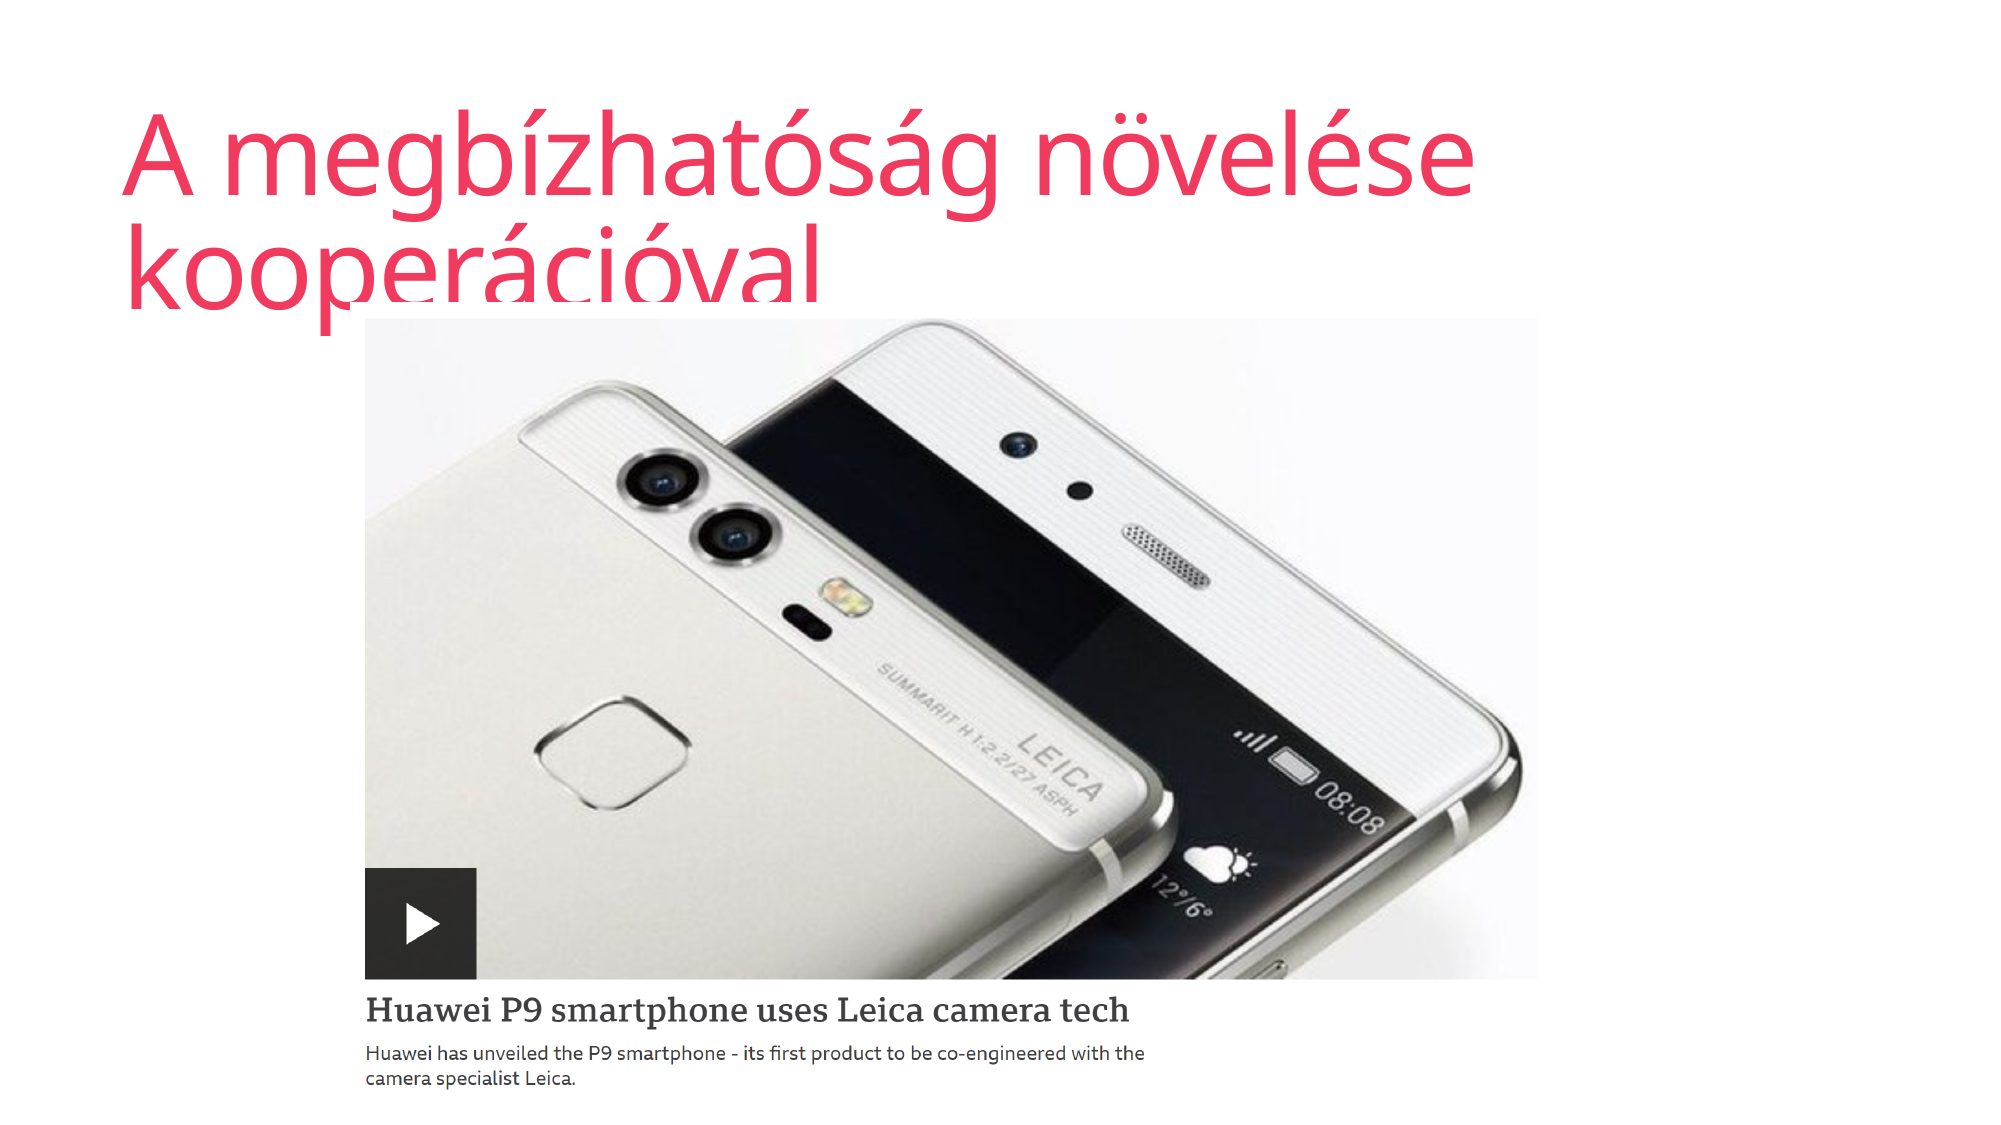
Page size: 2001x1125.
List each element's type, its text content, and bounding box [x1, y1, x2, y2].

title A megbízhatóság növelése kooperációval [107, 81, 1875, 354]
picture [349, 302, 1561, 1114]
